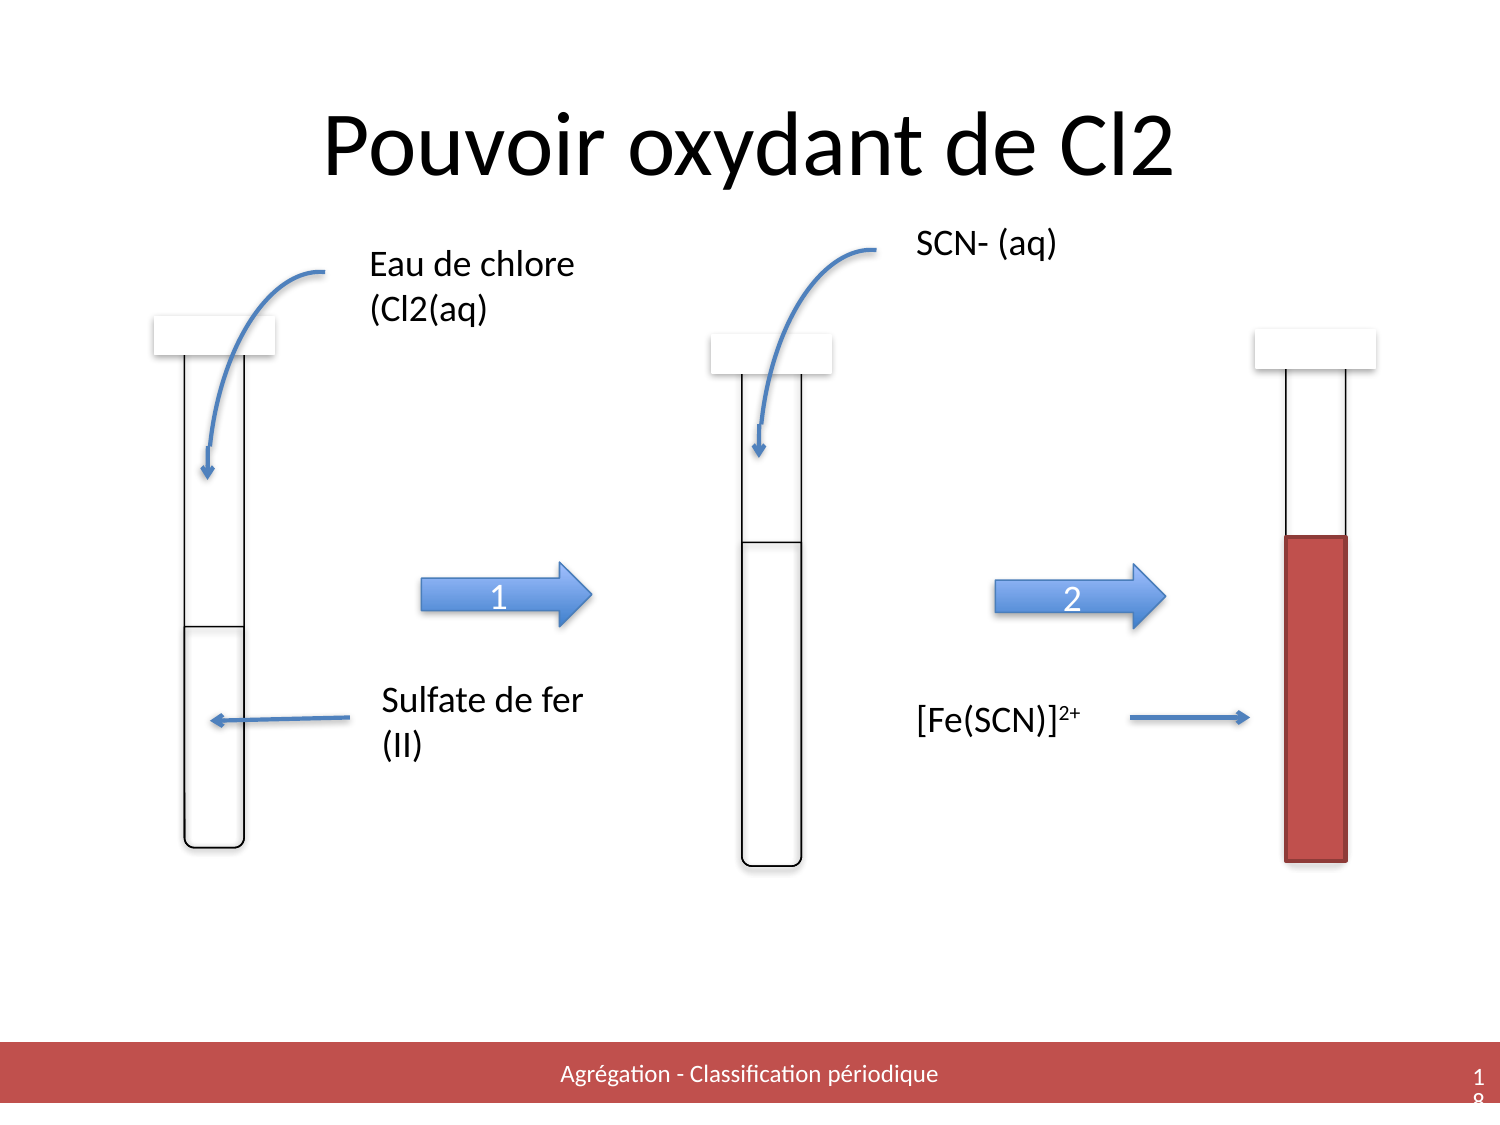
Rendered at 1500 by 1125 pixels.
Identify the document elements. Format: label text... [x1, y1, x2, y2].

text_box 1 [420, 561, 593, 628]
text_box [154, 316, 275, 848]
title Pouvoir oxydant de Cl2 [75, 45, 1425, 233]
text_box Sulfate de fer (II) [366, 667, 639, 773]
text_box [Fe(SCN)]2+ [901, 687, 1173, 747]
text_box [209, 717, 351, 721]
text_box 2 [994, 563, 1167, 630]
footer Agrégation - Classification périodique [0, 1042, 1500, 1103]
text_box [207, 270, 404, 642]
text_box SCN- (aq) [901, 210, 1173, 271]
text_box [758, 248, 955, 620]
slide_number 17 [1457, 1045, 1500, 1106]
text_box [711, 334, 832, 867]
text_box Eau de chlore (Cl2(aq) [354, 231, 626, 337]
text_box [1255, 329, 1376, 862]
